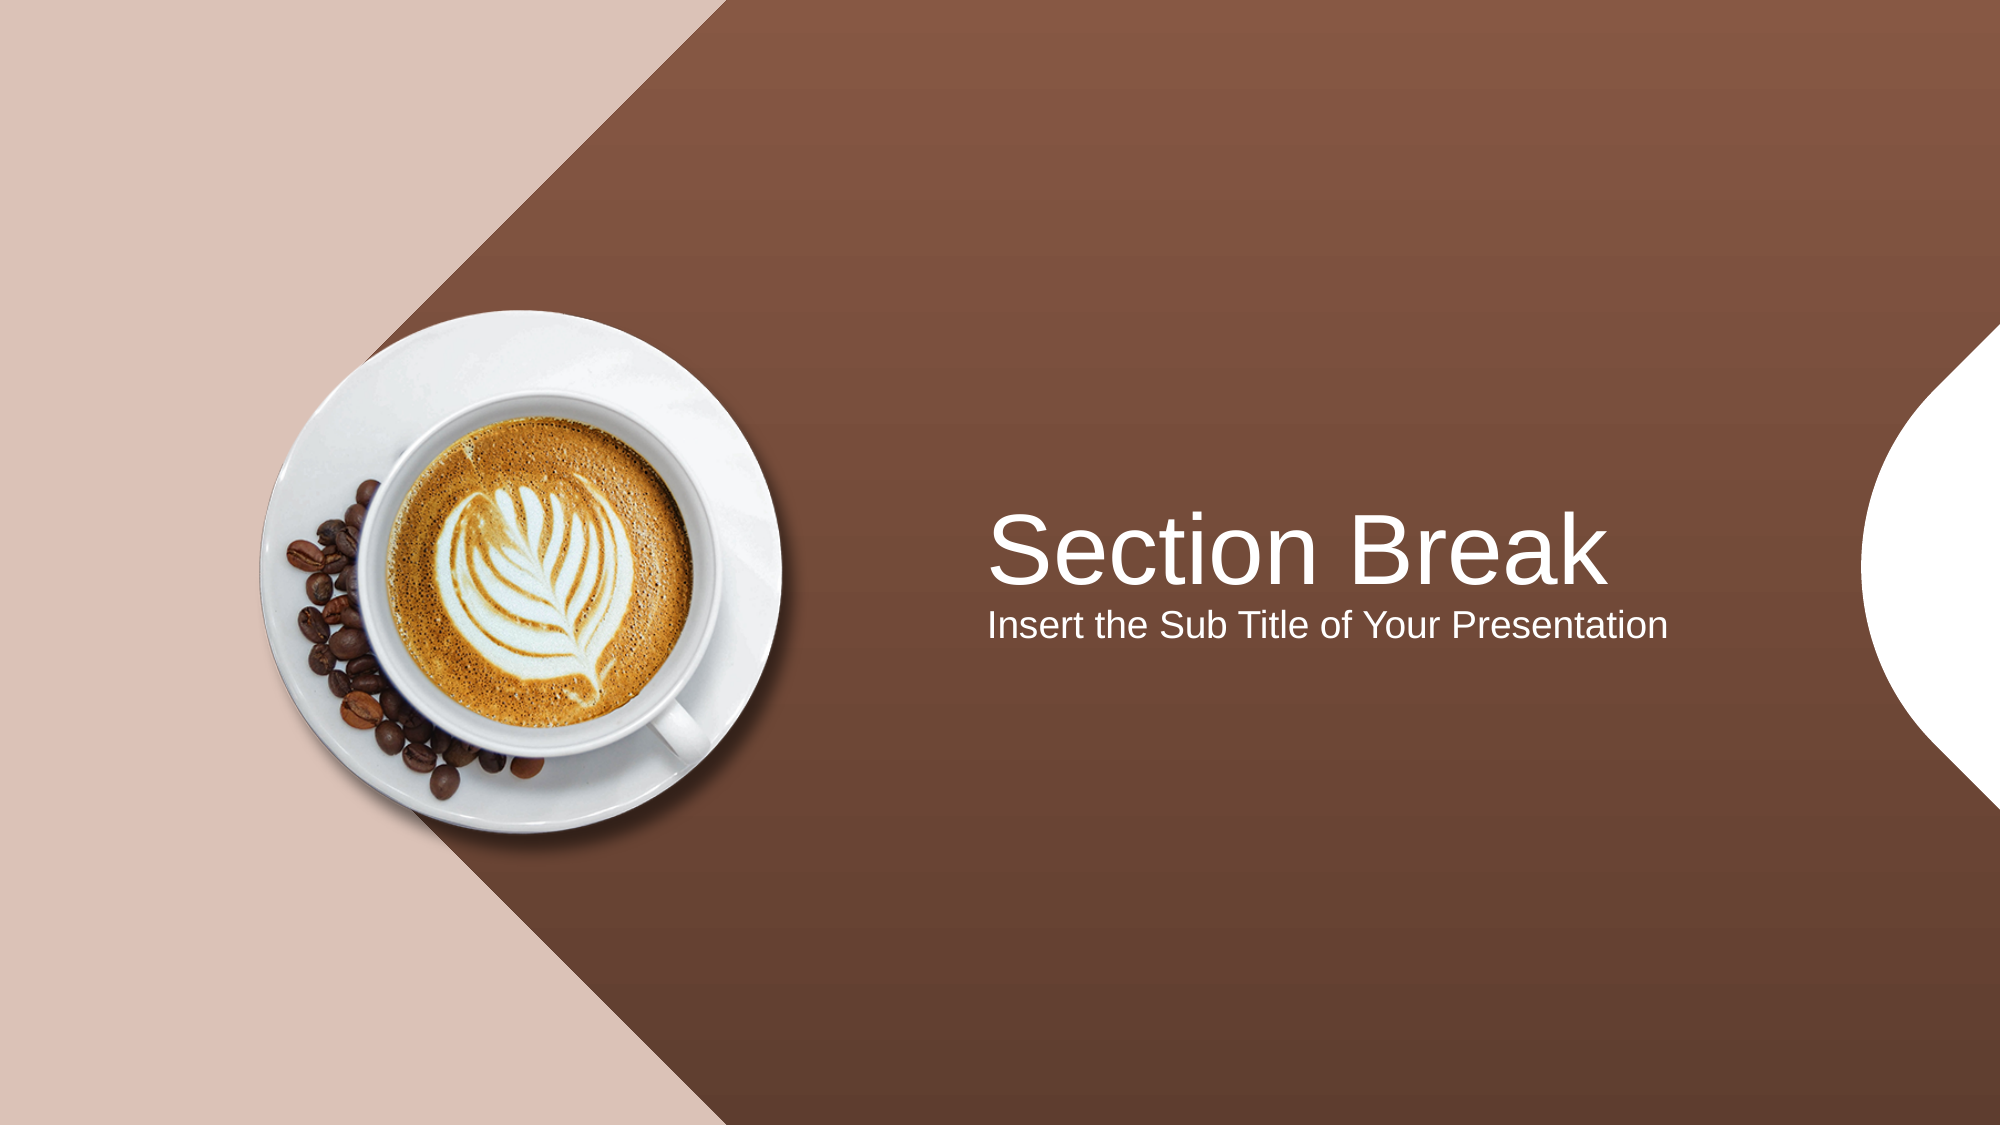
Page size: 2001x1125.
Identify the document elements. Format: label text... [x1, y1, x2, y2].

text_box Section Break [972, 476, 2000, 592]
picture [255, 310, 809, 867]
text_box Insert the Sub Title of Your Presentation [972, 592, 2000, 654]
